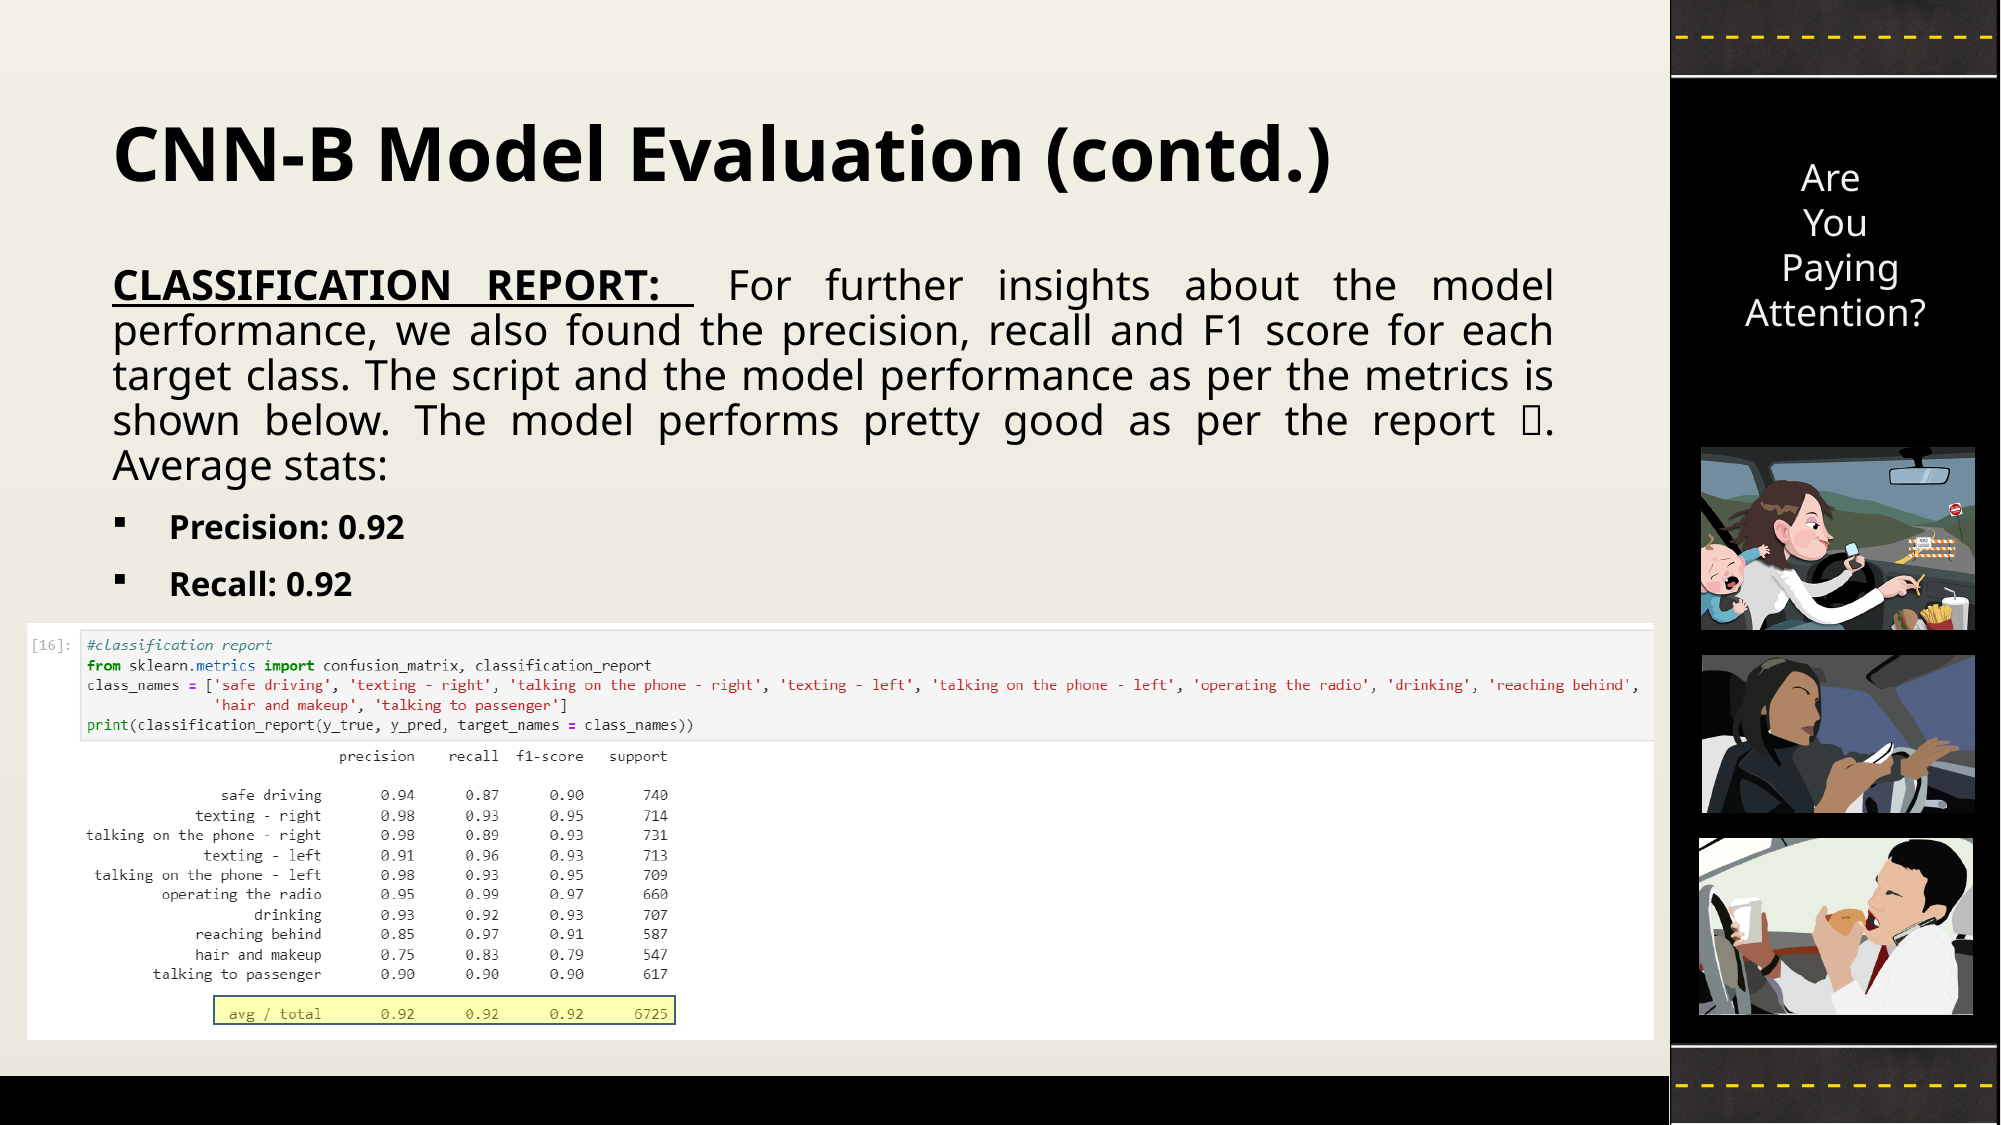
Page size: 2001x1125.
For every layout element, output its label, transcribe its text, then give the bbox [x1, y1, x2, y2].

text_box CNN-B Model Evaluation (contd.) [97, 69, 1584, 245]
picture [1702, 655, 1975, 813]
picture [1671, 1043, 1997, 1125]
list CLASSIFICATION REPORT: For further insights about the model performance, we also found the precision, recall and F1 score for each target class. The script and the model performance as per the metrics is shown below. The model performs pretty good as per the report . Average stats: Precision: 0.92 Recall: 0.92 F1 Score: 0.92 [97, 257, 1571, 535]
picture [1671, 0, 1997, 79]
picture [27, 623, 1654, 1040]
picture [1701, 447, 1975, 630]
picture [1699, 838, 1973, 1015]
